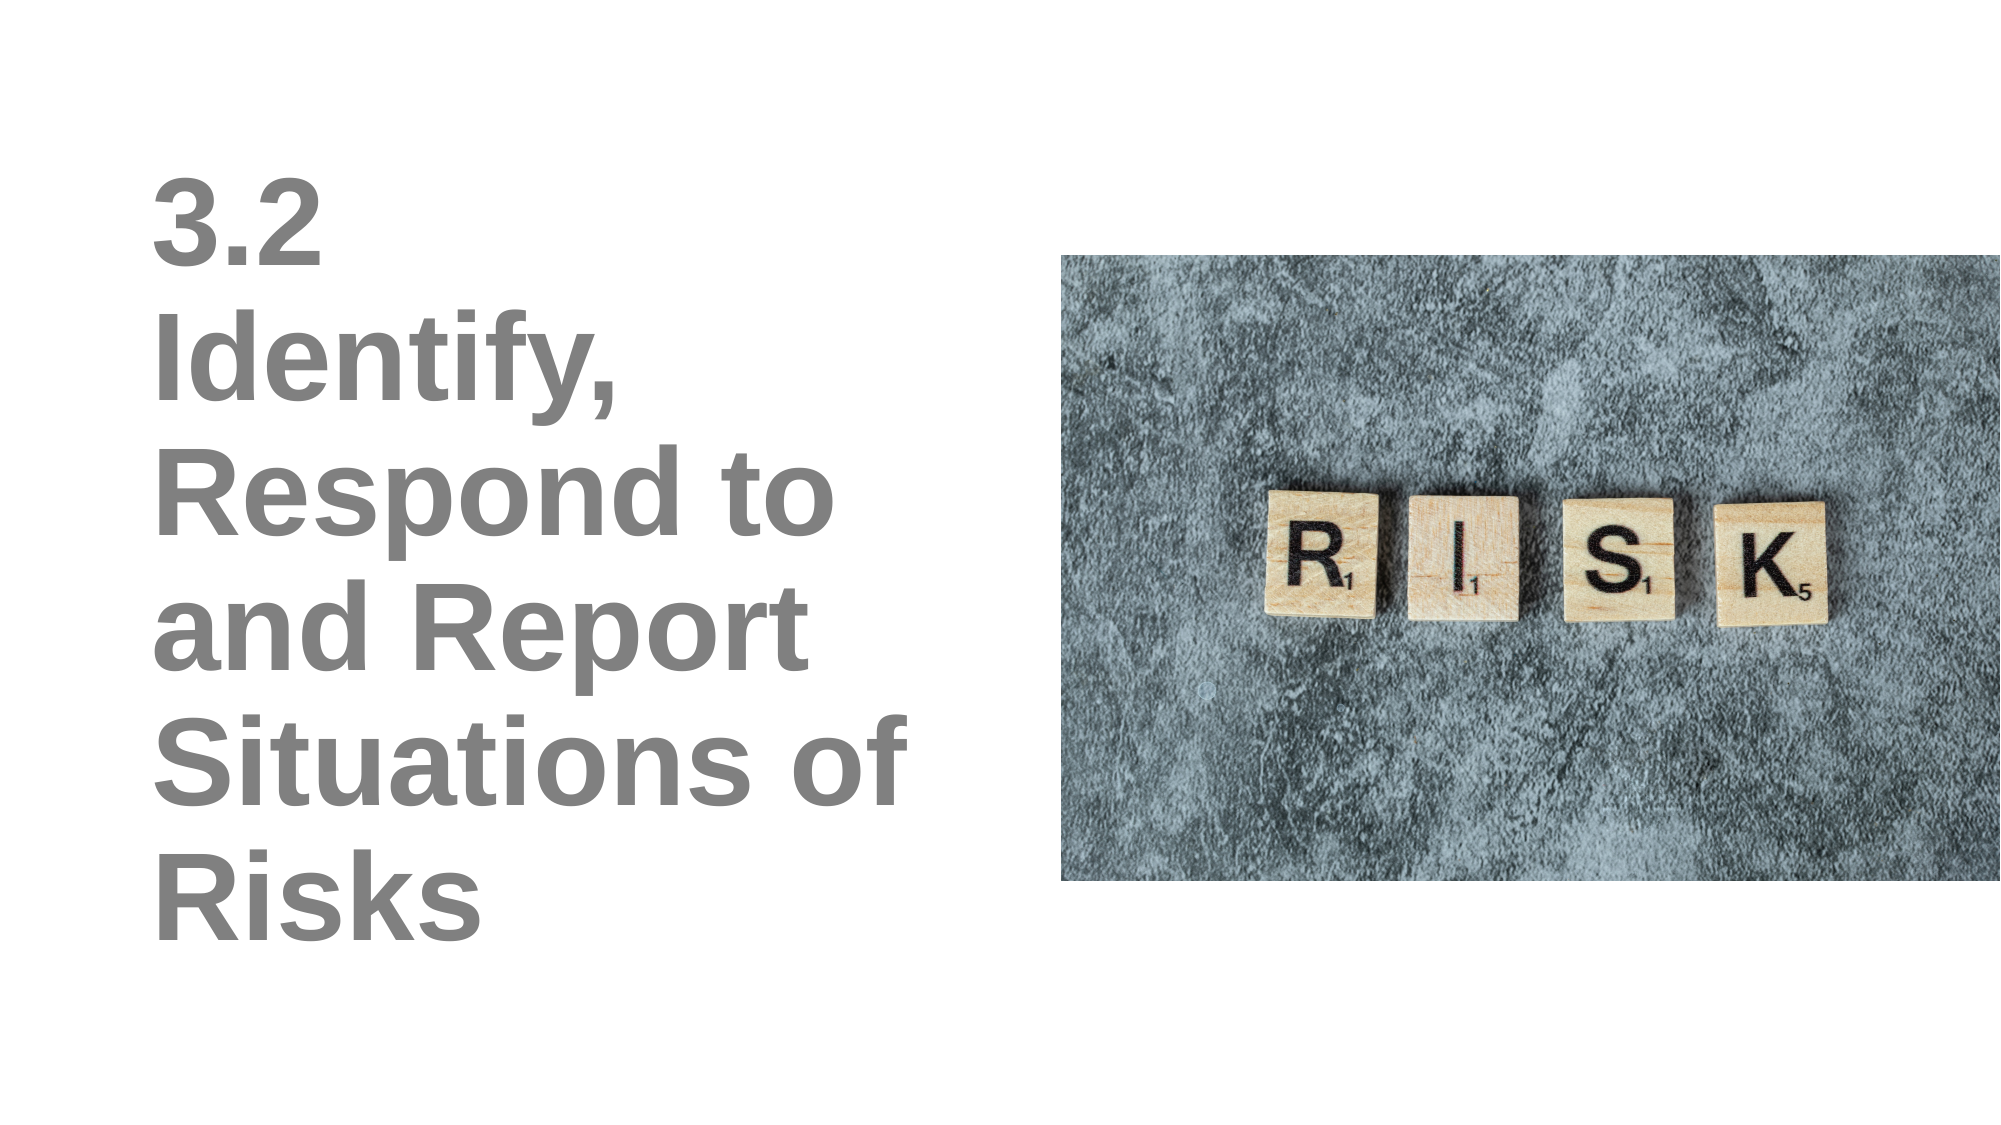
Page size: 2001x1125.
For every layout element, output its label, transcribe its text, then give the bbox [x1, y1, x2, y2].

title 3.2 Identify, Respond to and Report Situations of Risks [136, 44, 1064, 1081]
picture [1061, 255, 2000, 881]
